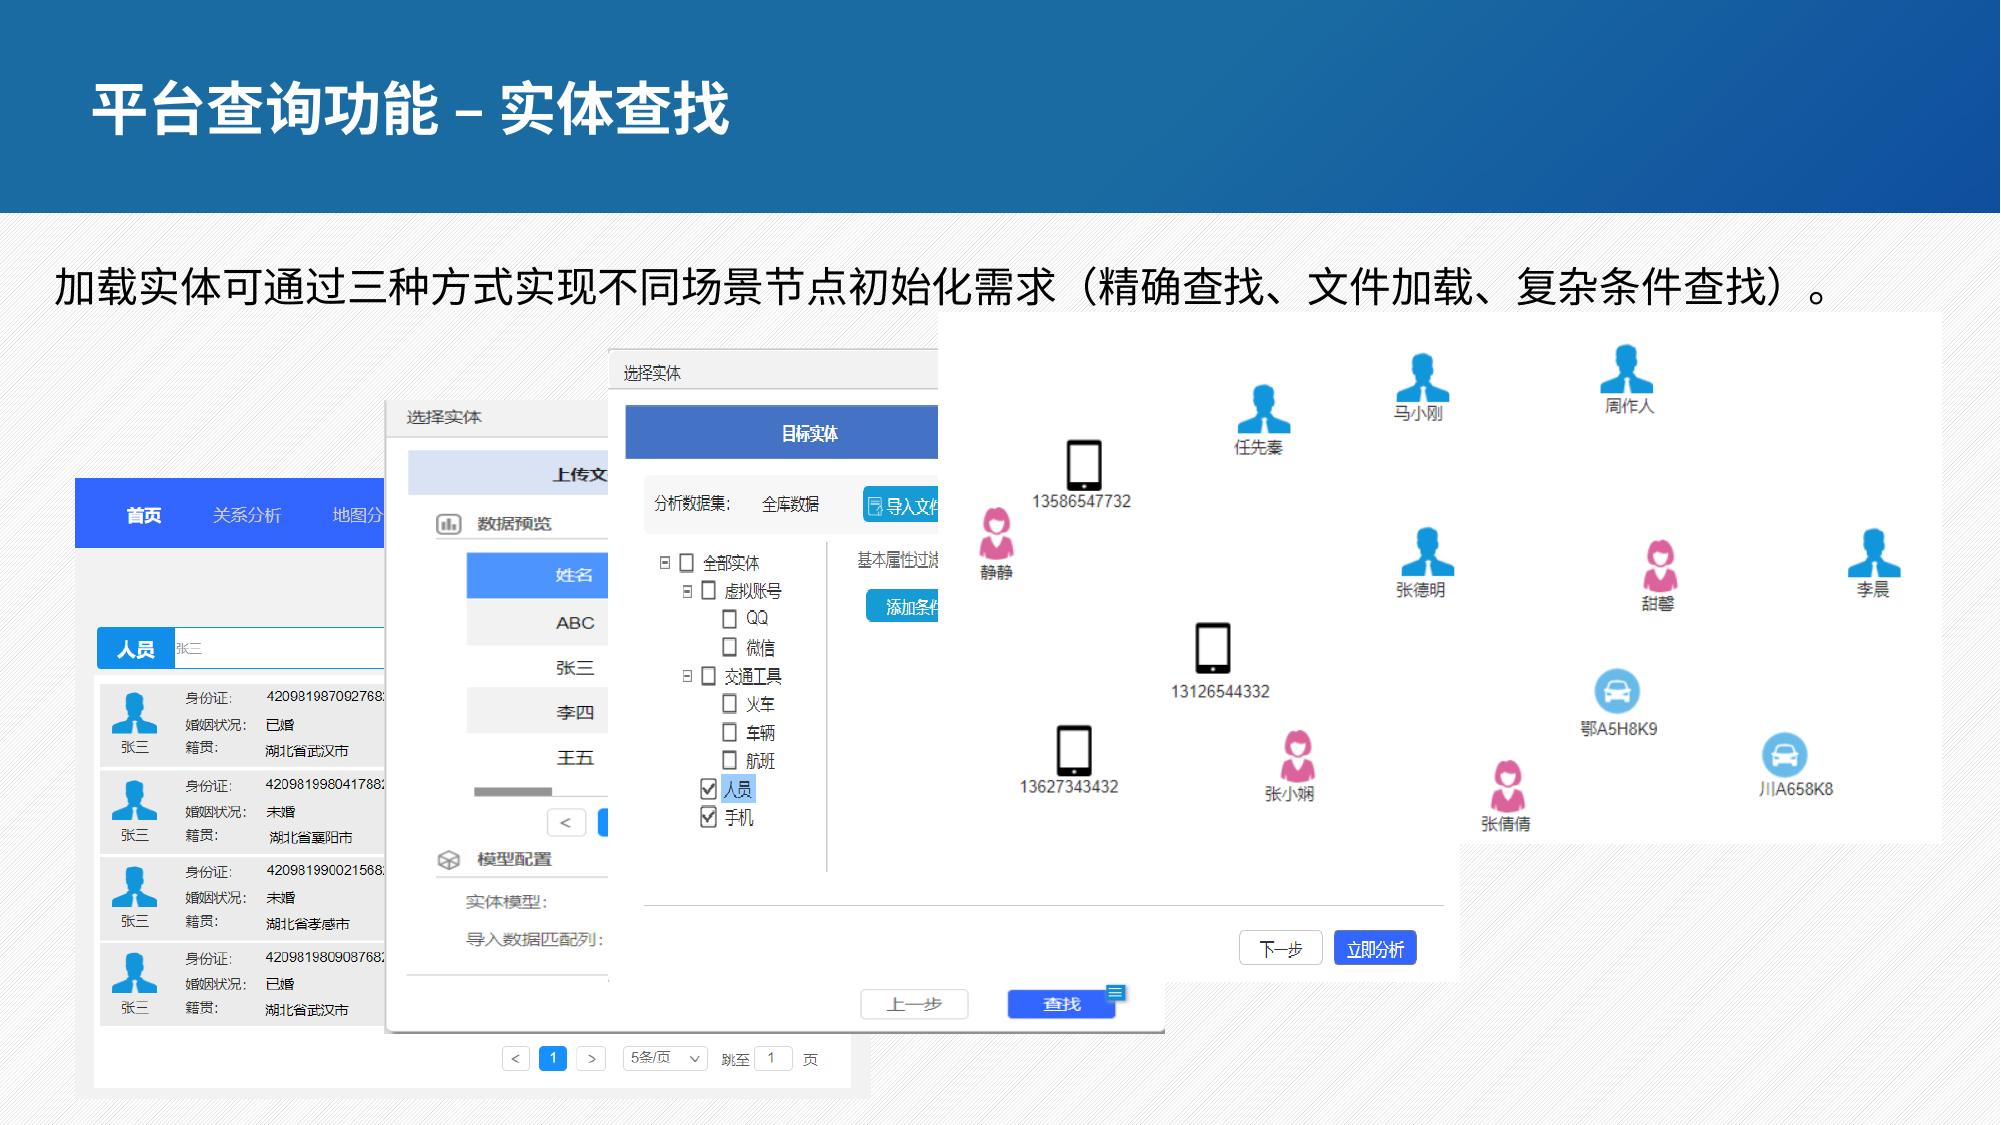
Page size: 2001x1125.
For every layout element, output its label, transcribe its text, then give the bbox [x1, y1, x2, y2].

picture [384, 312, 1942, 1034]
picture [0, 0, 2000, 213]
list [75, 478, 871, 1099]
text_box 加载实体可通过三种方式实现不同场景节点初始化需求（精确查找、文件加载、复杂条件查找）。 [44, 213, 1850, 365]
